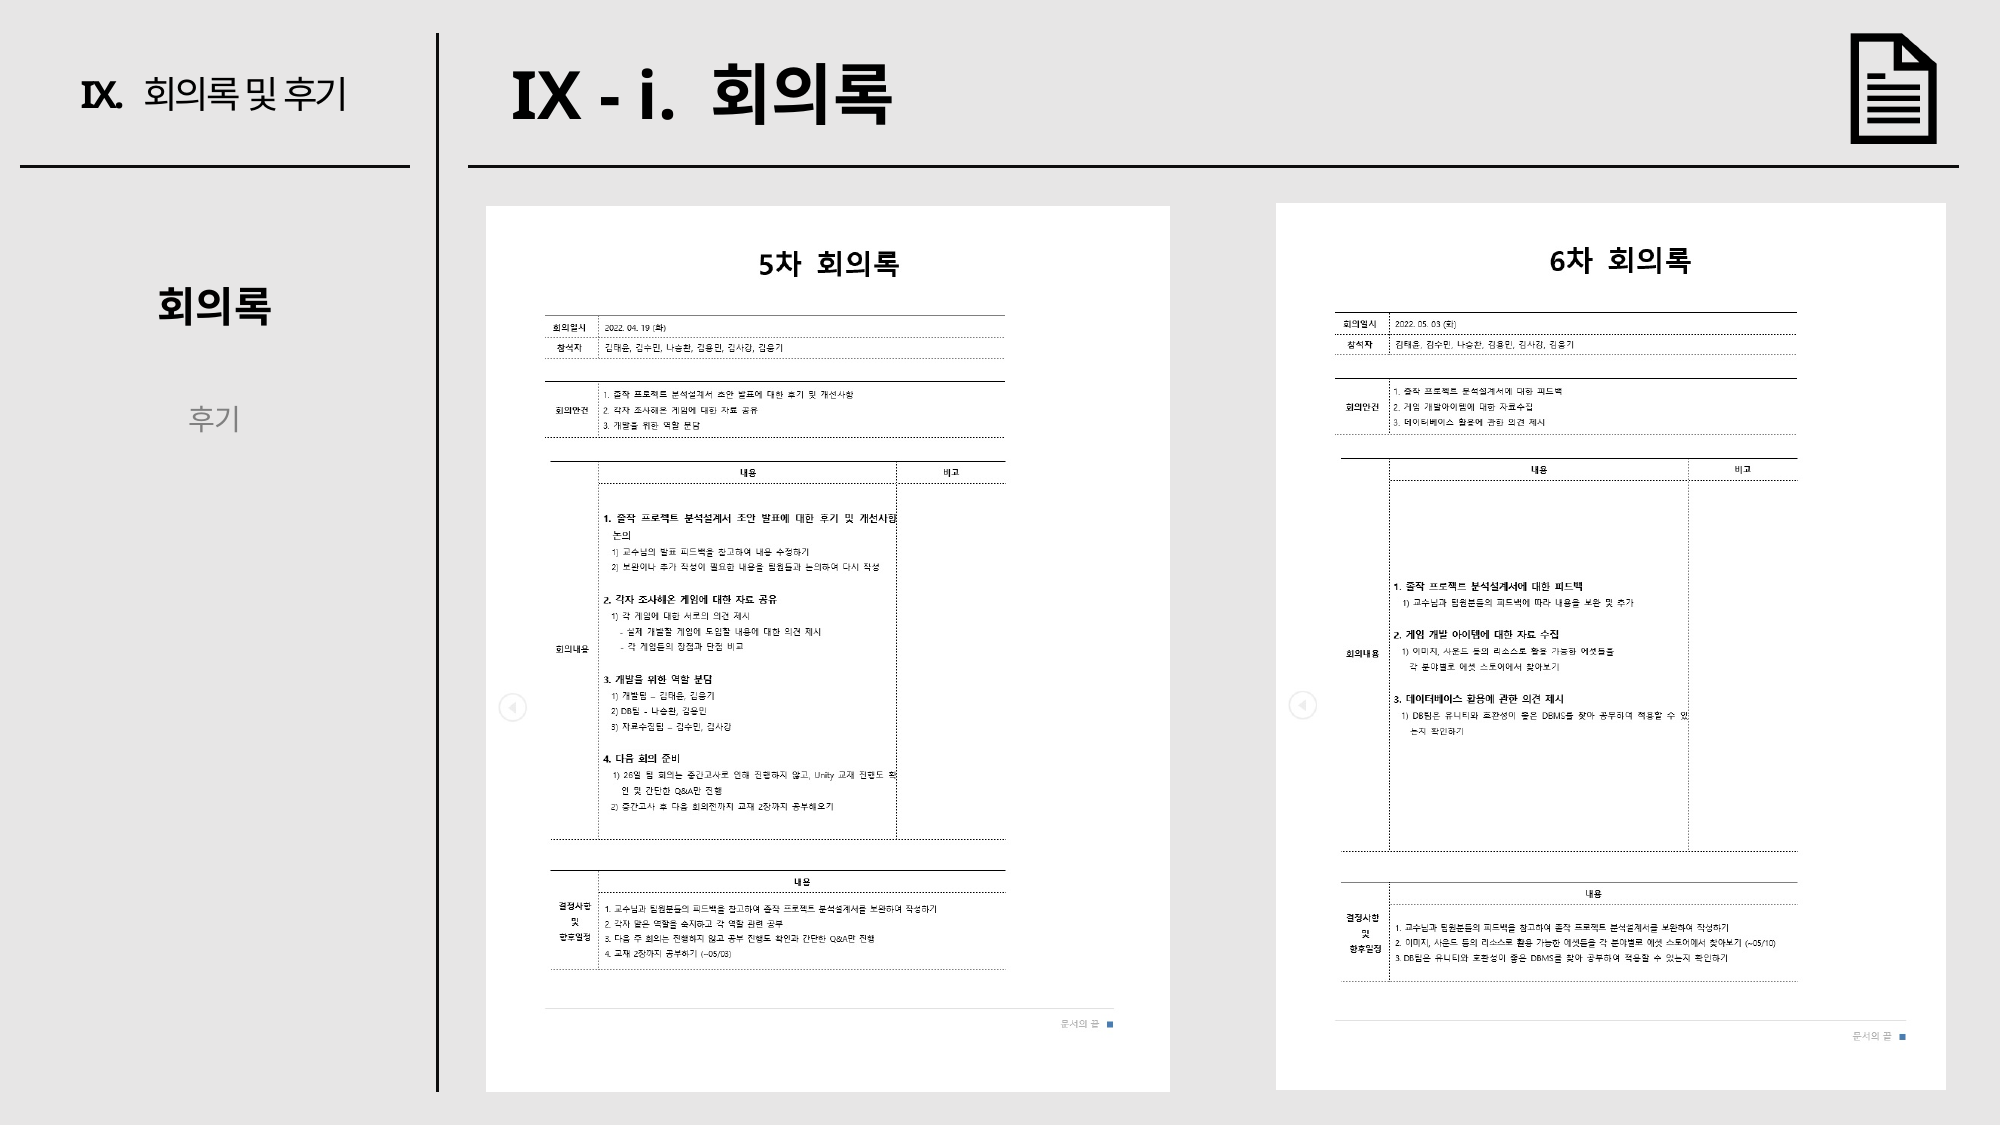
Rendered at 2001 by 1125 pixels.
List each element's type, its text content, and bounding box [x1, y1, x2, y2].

text_box 회의록 [19, 273, 411, 338]
text_box IX. 회의록 및 후기 [19, 63, 411, 123]
picture [486, 206, 1170, 1093]
text_box IX - i. 회의록 [496, 45, 1827, 141]
picture [1276, 203, 1946, 1090]
text_box 후기 [19, 393, 411, 444]
picture [1827, 22, 1960, 155]
